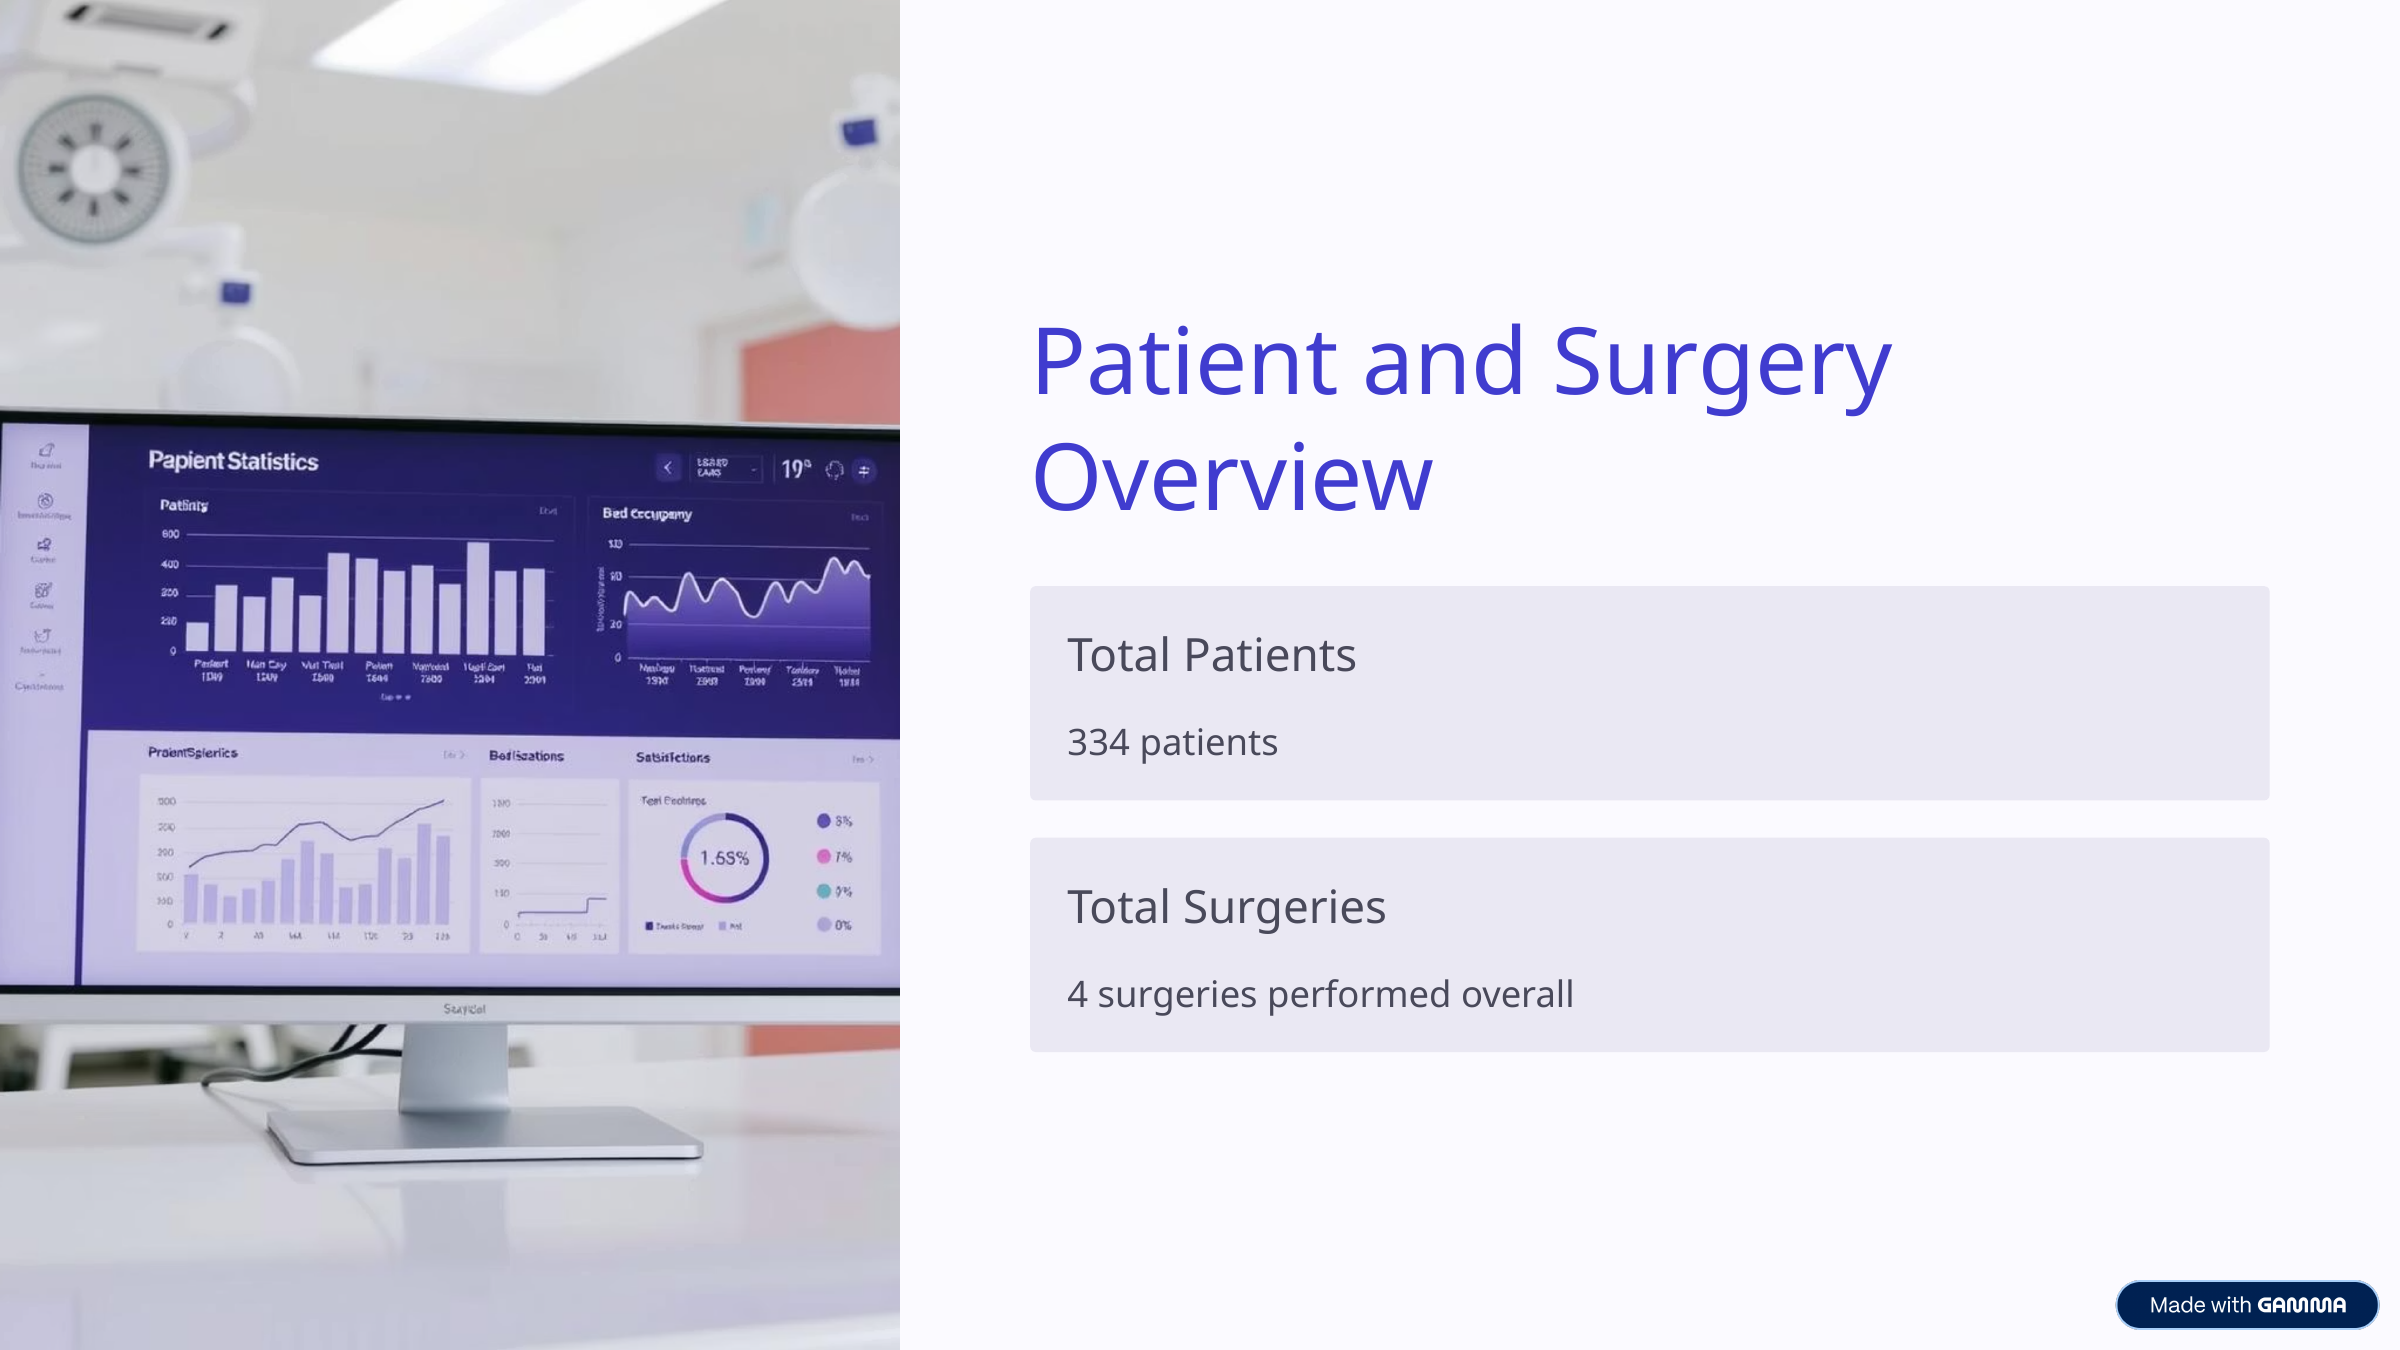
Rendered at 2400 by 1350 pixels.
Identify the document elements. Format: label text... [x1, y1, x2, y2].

text_box 334 patients [1067, 703, 2233, 764]
picture [2106, 1271, 2389, 1339]
text_box 4 surgeries performed overall [1067, 955, 2233, 1015]
text_box Total Surgeries [1067, 874, 1533, 933]
text_box Total Patients [1067, 623, 1533, 682]
text_box [1030, 837, 2270, 1053]
picture [0, 0, 900, 1350]
text_box Patient and Surgery Overview [1030, 297, 2270, 531]
text_box [1030, 586, 2270, 801]
